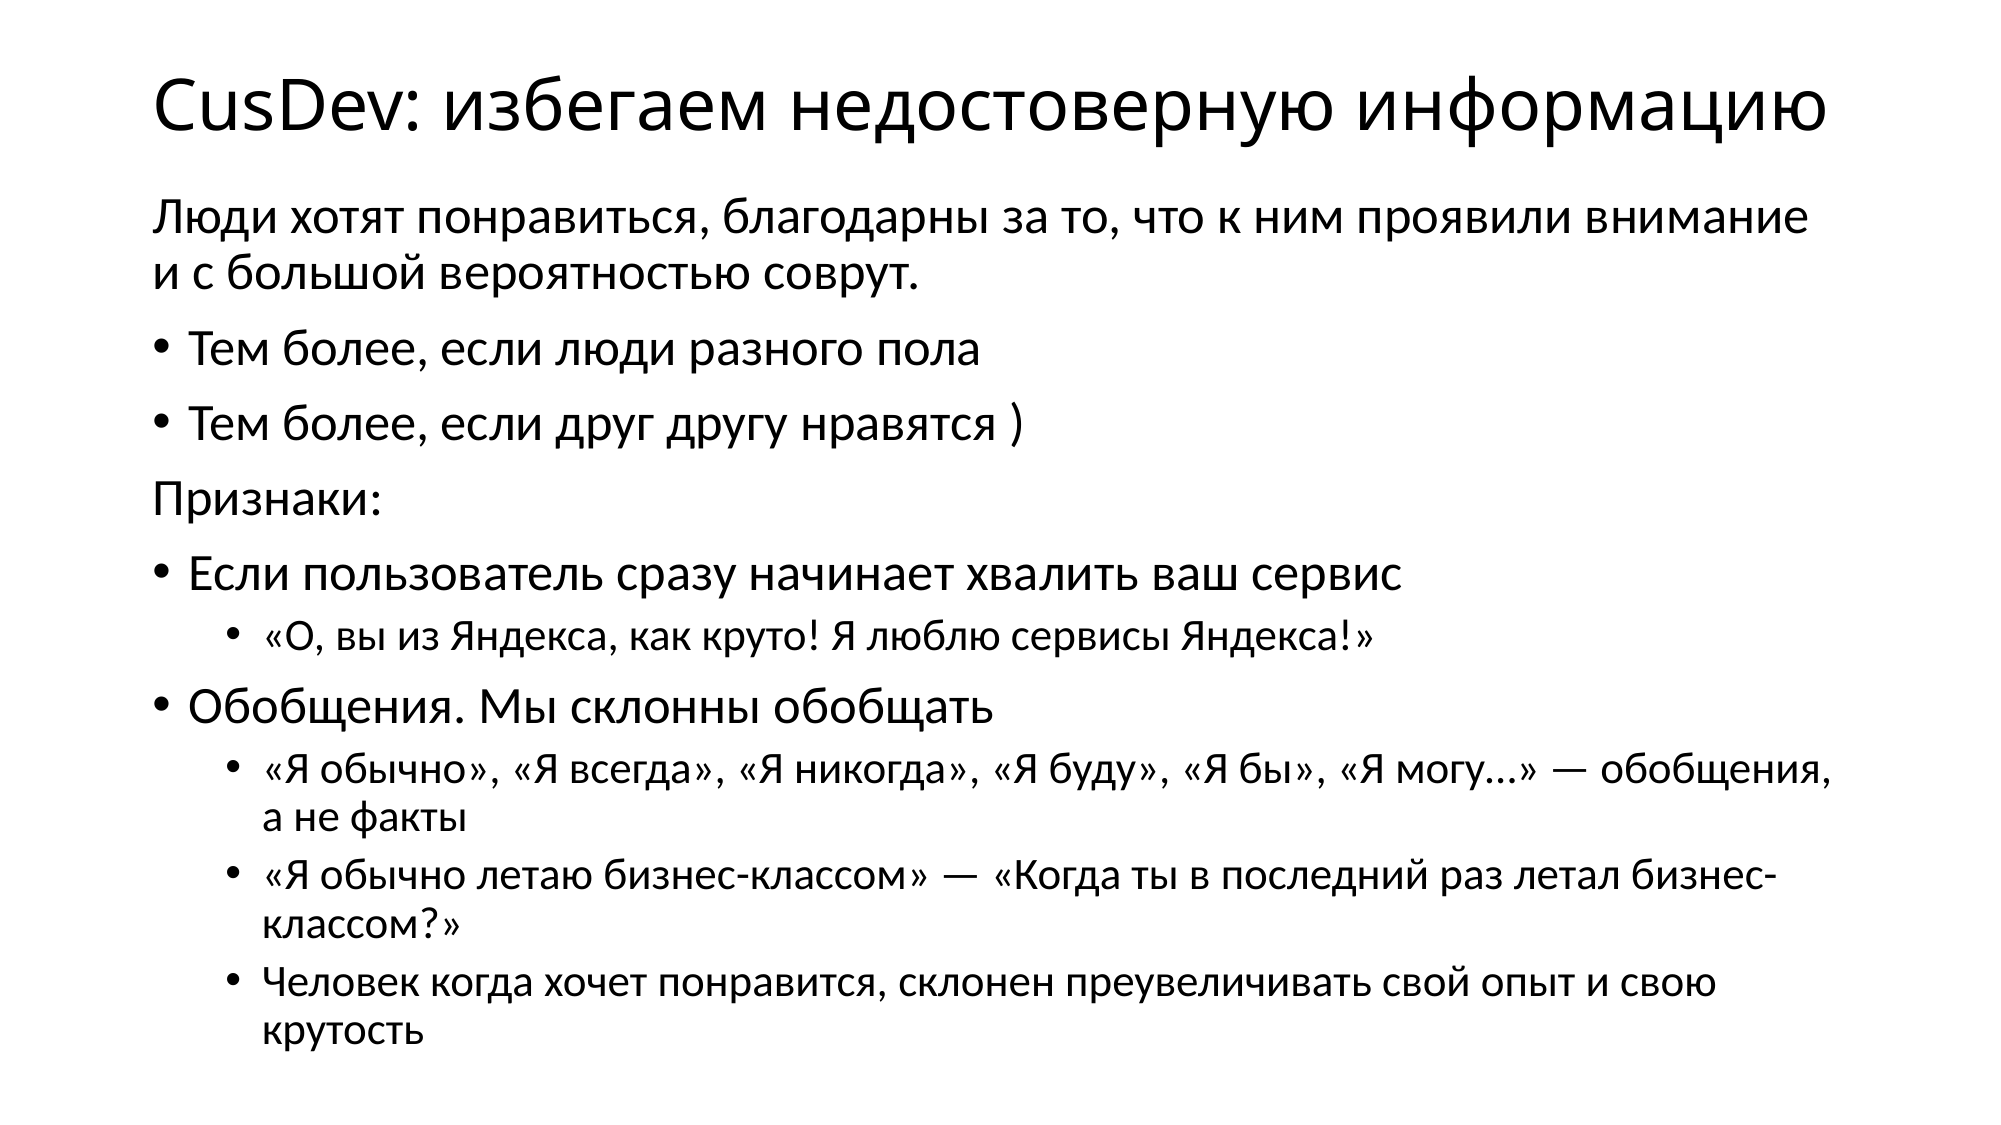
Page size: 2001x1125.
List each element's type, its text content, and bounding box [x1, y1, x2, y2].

title CusDev: избегаем недостоверную информацию [137, 59, 1863, 155]
list Люди хотят понравиться, благодарны за то, что к ним проявили внимание и с большой вероятностью соврут. Тем более, если люди разного пола Тем более, если друг другу нравятся ) Признаки: Если пользователь сразу начинает хвалить ваш сервис «О, вы из Яндекса, как круто! Я люблю сервисы Яндекса!» Обобщения. Мы склонны обобщать «Я обычно», «Я всегда», «Я никогда», «Я буду», «Я бы», «Я могу…» — обобщения, а не факты «Я обычно летаю бизнес-классом» — «Когда ты в последний раз летал бизнес-классом?» Человек когда хочет понравится, склонен преувеличивать свой опыт и свою крутость [137, 180, 1863, 1066]
